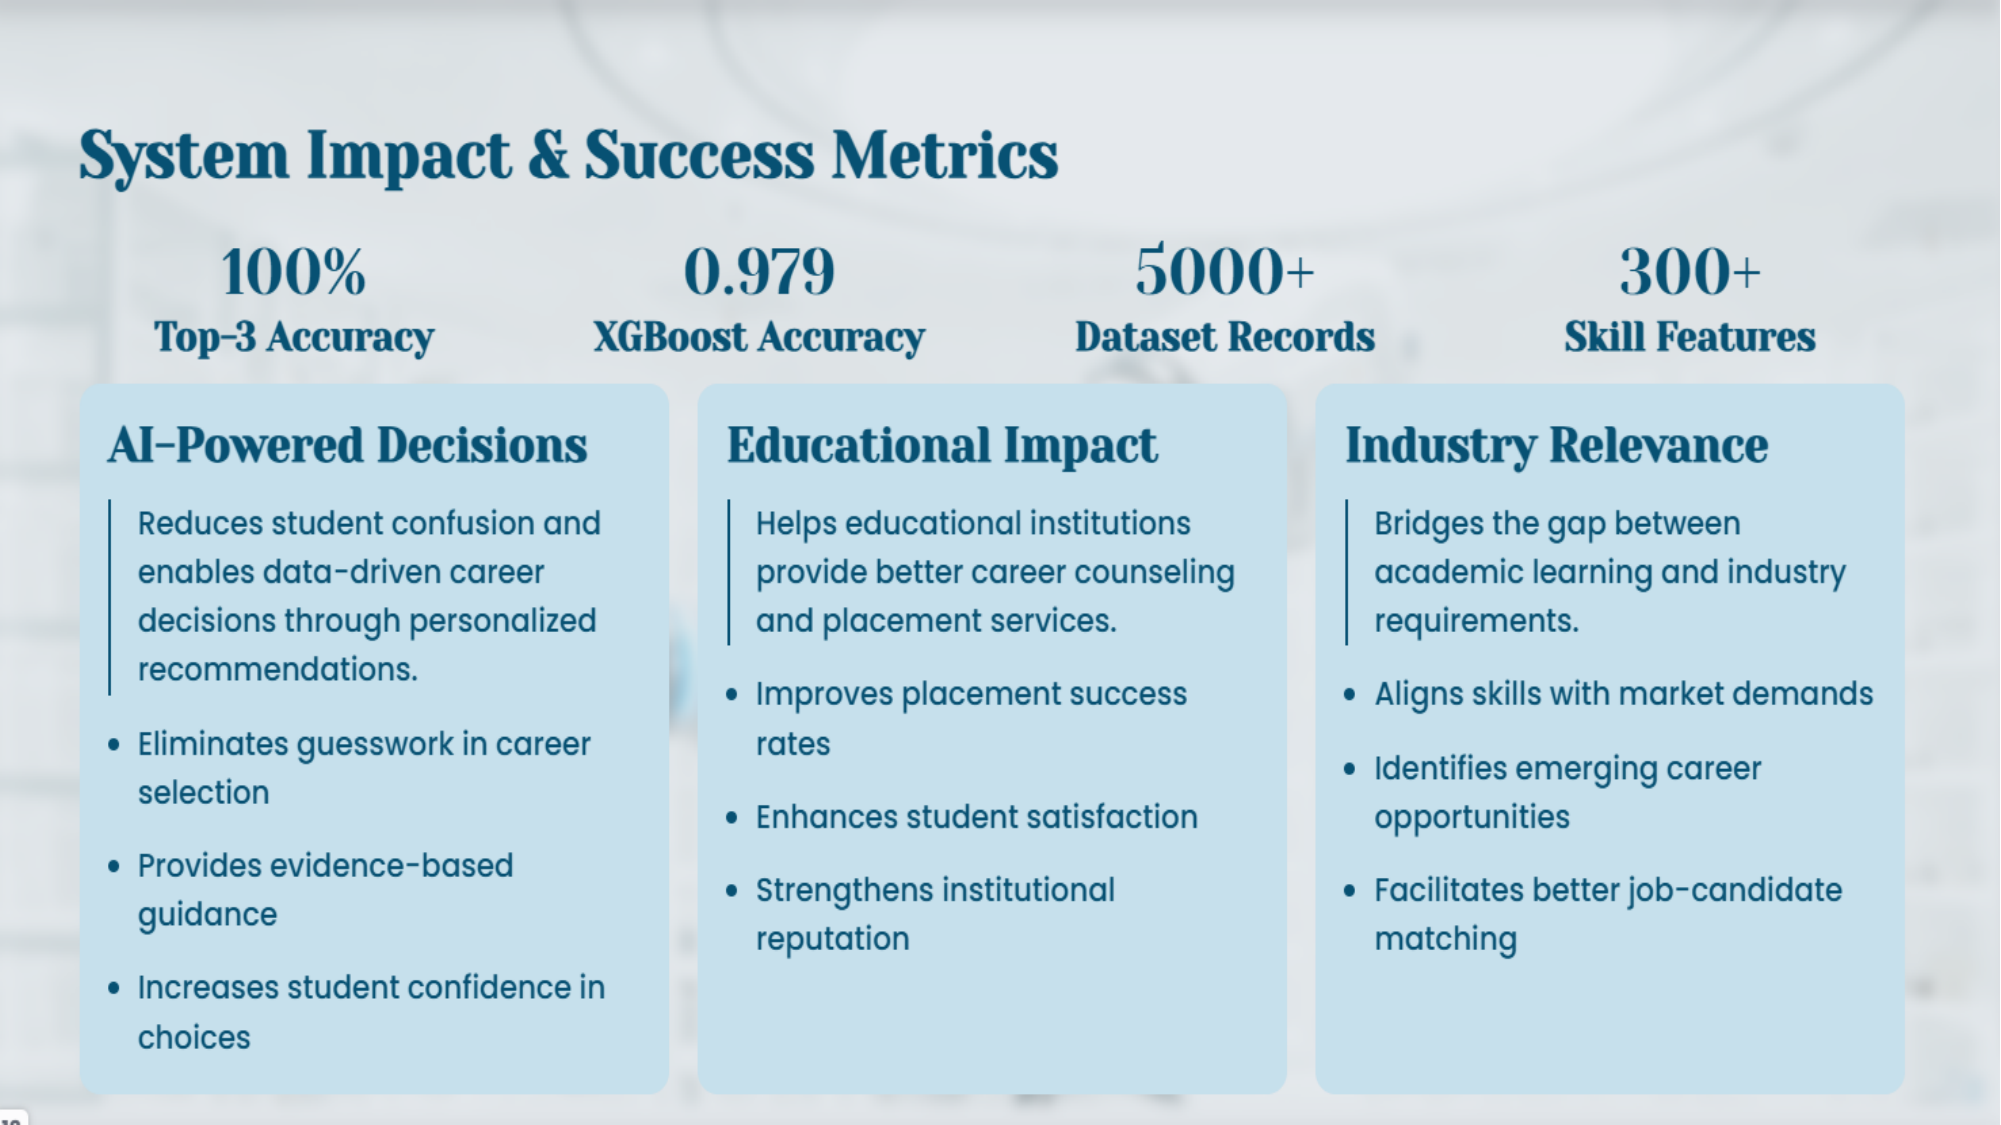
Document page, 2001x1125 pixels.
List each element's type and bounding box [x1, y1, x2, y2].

list [0, 0, 2000, 1125]
